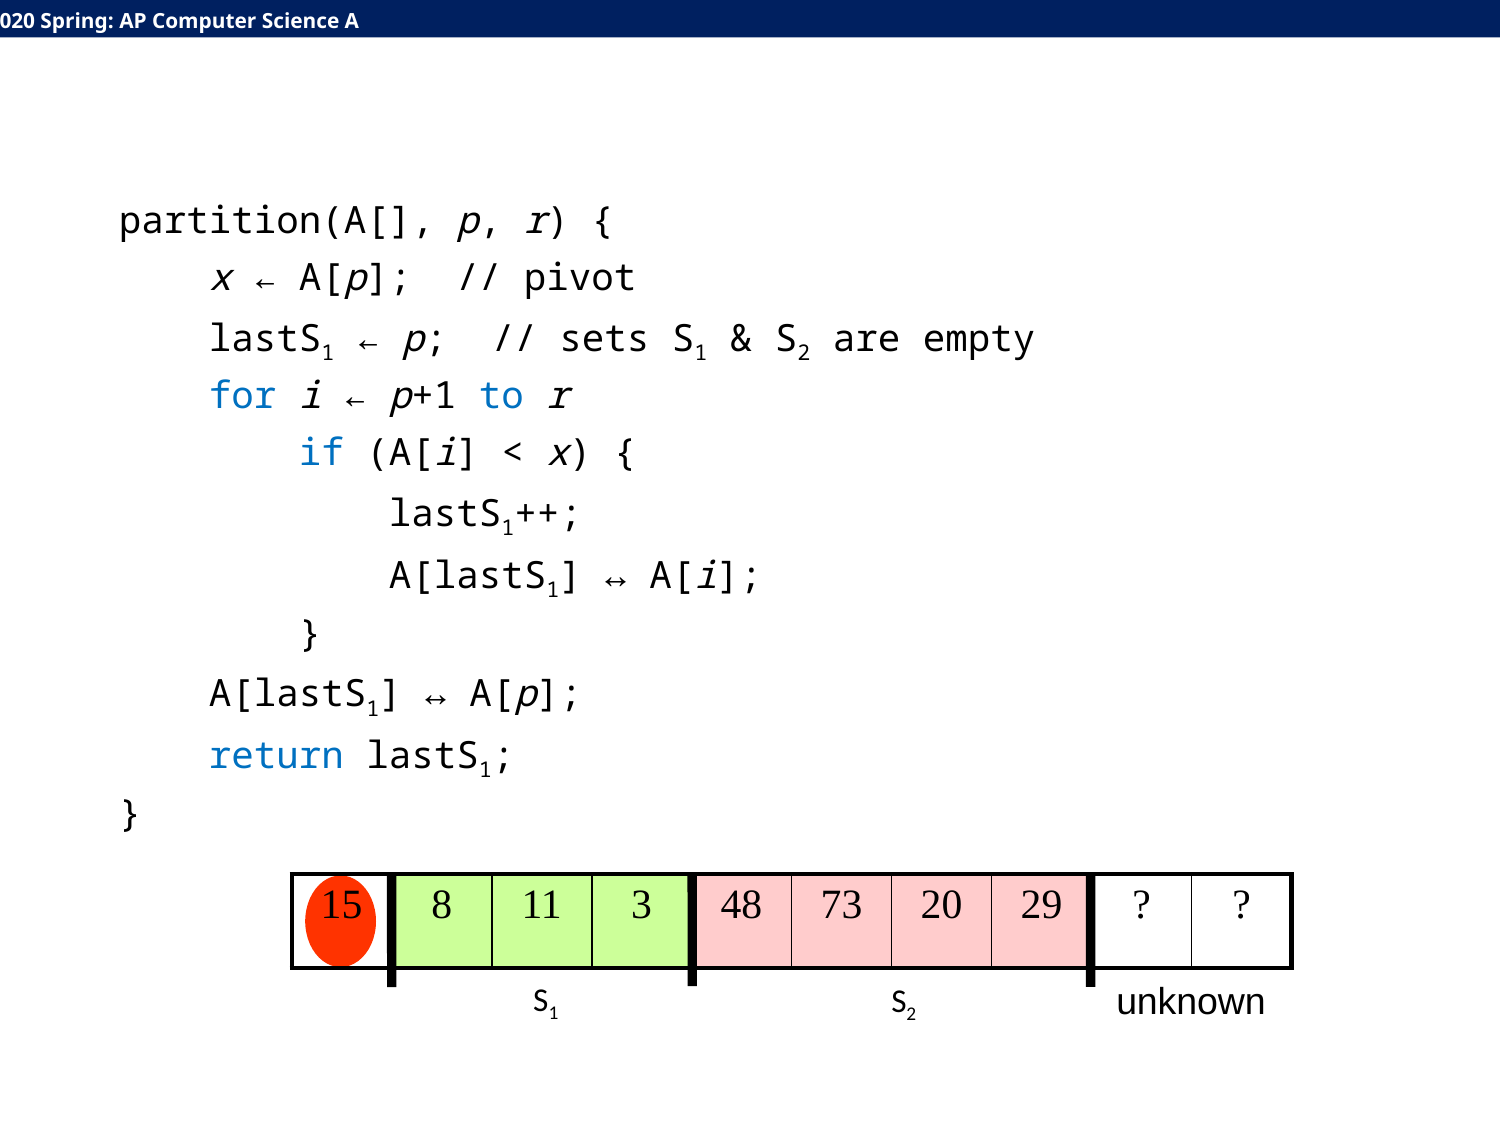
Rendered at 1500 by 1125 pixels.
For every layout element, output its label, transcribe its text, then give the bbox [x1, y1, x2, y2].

table_header 3 [593, 876, 691, 966]
table_header 8 [393, 876, 491, 966]
table_header ? [1192, 876, 1289, 966]
table_header ? [1092, 876, 1191, 966]
table_header 29 [992, 876, 1090, 966]
text_box S2 [876, 971, 932, 1032]
table_header 20 [892, 876, 991, 966]
table_header 11 [493, 876, 591, 966]
text_box S1 [518, 970, 574, 1031]
table_header 15 [294, 876, 391, 966]
table_header 73 [792, 876, 891, 966]
table_header 48 [693, 876, 791, 966]
text_box unknown [1101, 969, 1281, 1030]
list partition(A[], p, r) { x ← A[p]; // pivot lastS1 ← p; // sets S1 & S2 are empty for i ← p+1 to r if (A[i] < x) { lastS1++; A[lastS1] ↔ A[i]; } A[lastS1] ↔ A[p]; return lastS1; } [104, 197, 1380, 871]
